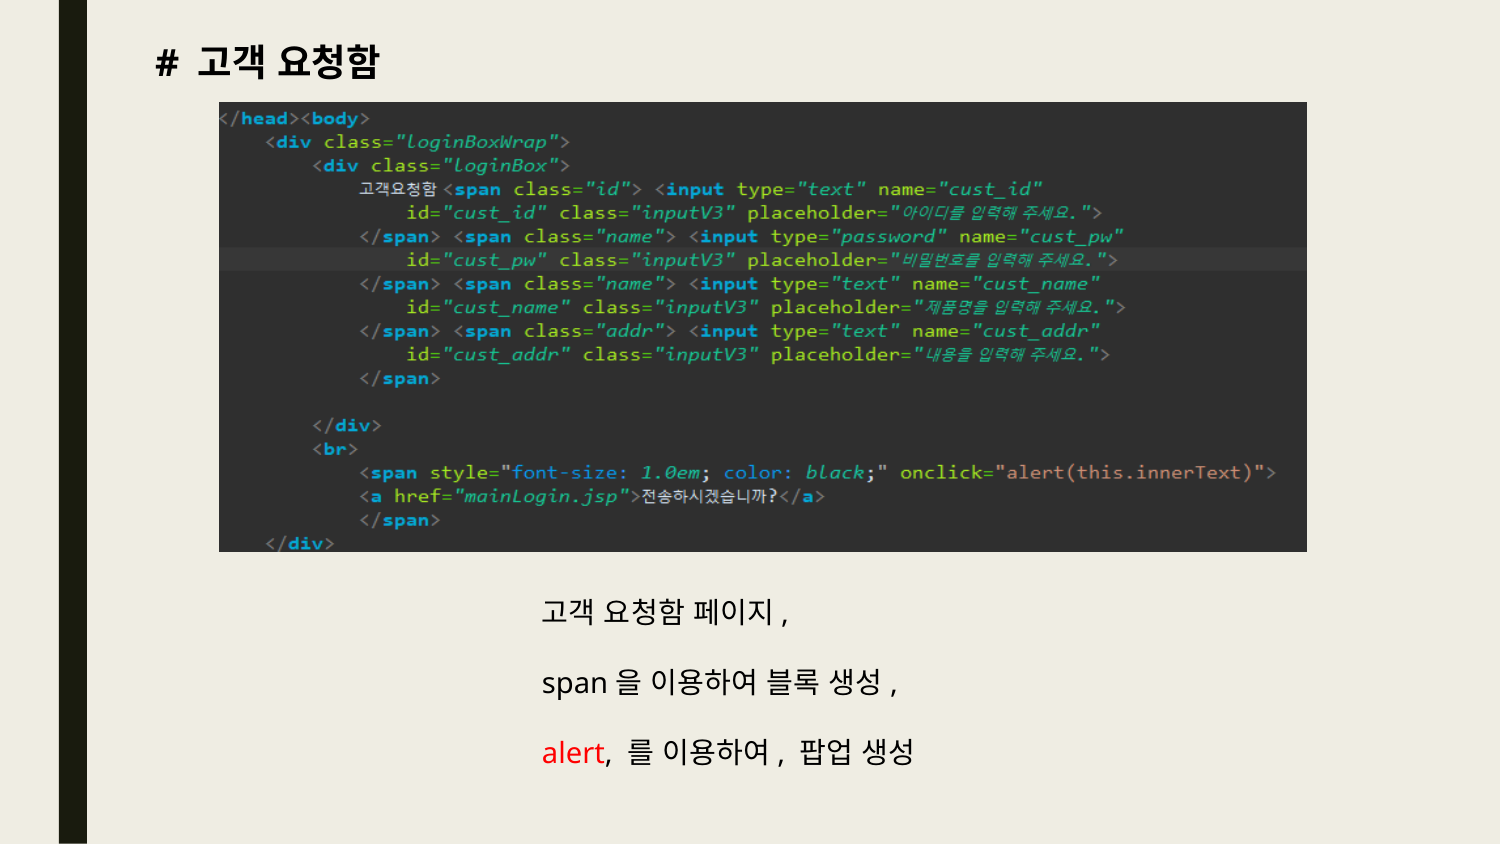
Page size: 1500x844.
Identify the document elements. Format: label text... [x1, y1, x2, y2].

text_box # 고객 요청함 [140, 23, 519, 115]
text_box 고객 요청함 페이지, span을 이용하여 블록 생성, alert, 를 이용하여, 팝업 생성 [530, 589, 1039, 799]
picture [219, 102, 1307, 553]
